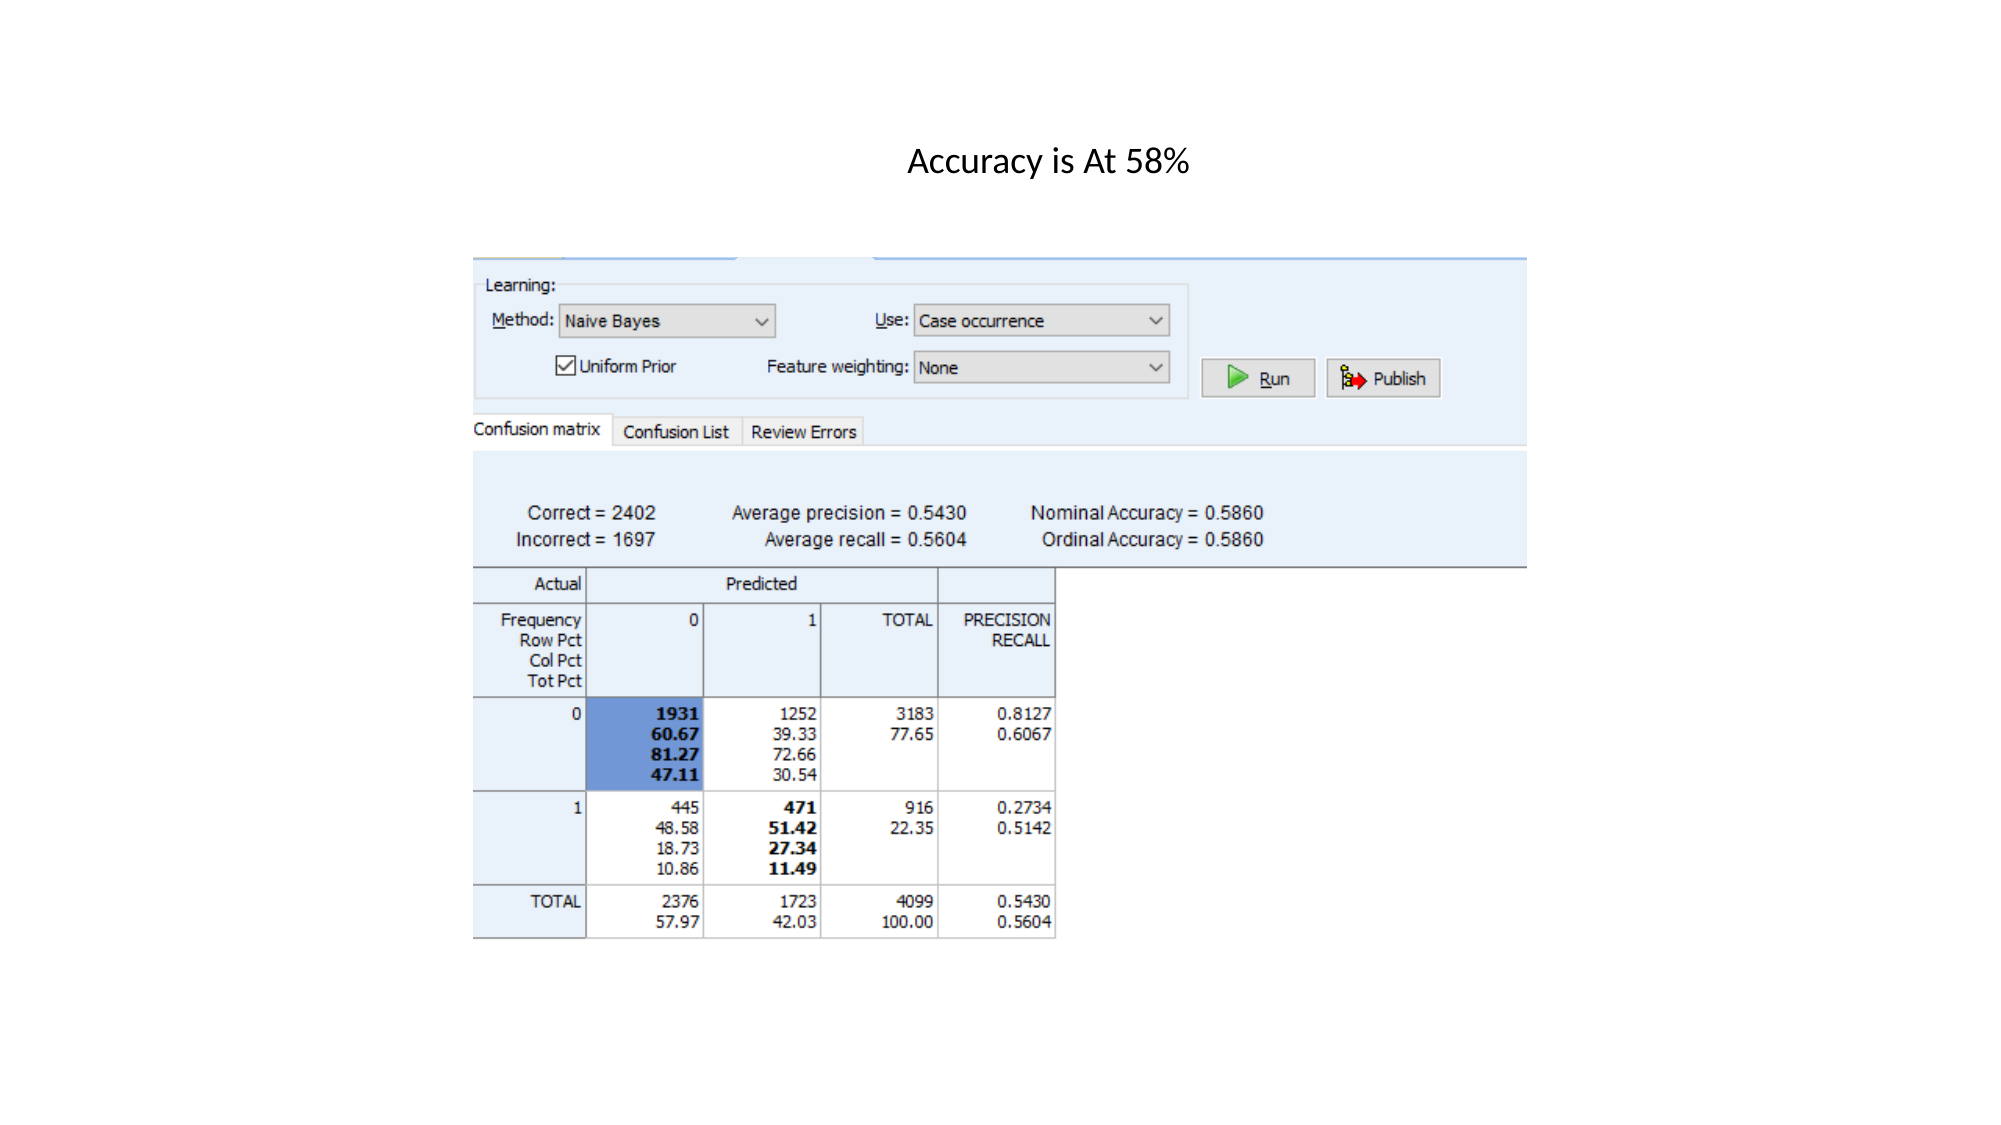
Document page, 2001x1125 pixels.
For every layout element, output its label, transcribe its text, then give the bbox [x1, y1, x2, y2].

picture [473, 257, 1527, 997]
text_box Accuracy is At 58% [373, 128, 1724, 189]
